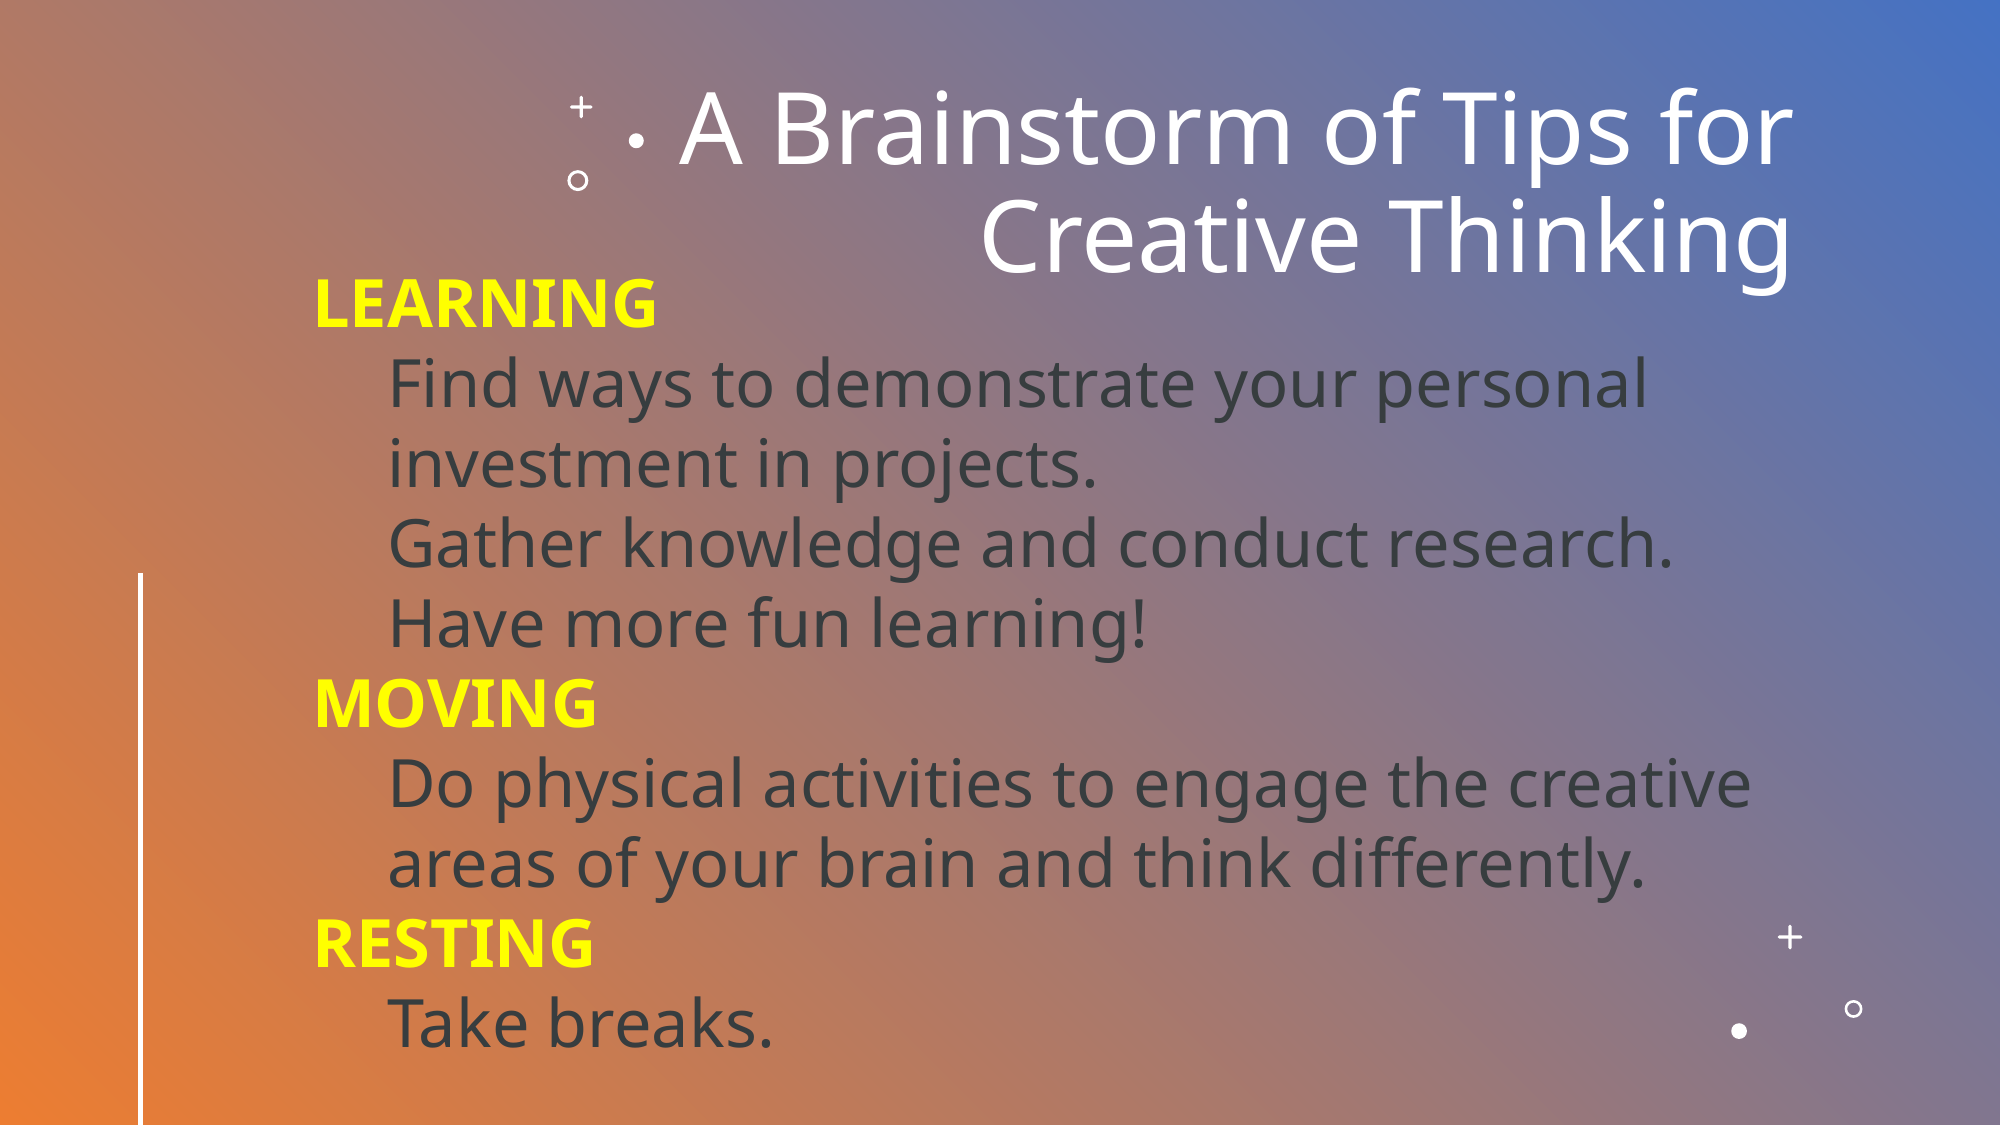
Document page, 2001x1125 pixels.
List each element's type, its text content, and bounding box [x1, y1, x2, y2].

text_box [0, 0, 2000, 1125]
text_box LEARNING Find ways to demonstrate your personal investment in projects. Gather knowledge and conduct research. Have more fun learning! MOVING Do physical activities to engage the creative areas of your brain and think differently. RESTING Take breaks. [297, 253, 1844, 1068]
text_box [1844, 1000, 1863, 1018]
text_box [628, 133, 644, 149]
title A Brainstorm of Tips for Creative Thinking [636, 70, 1812, 253]
text_box [567, 170, 589, 192]
text_box [569, 95, 593, 119]
